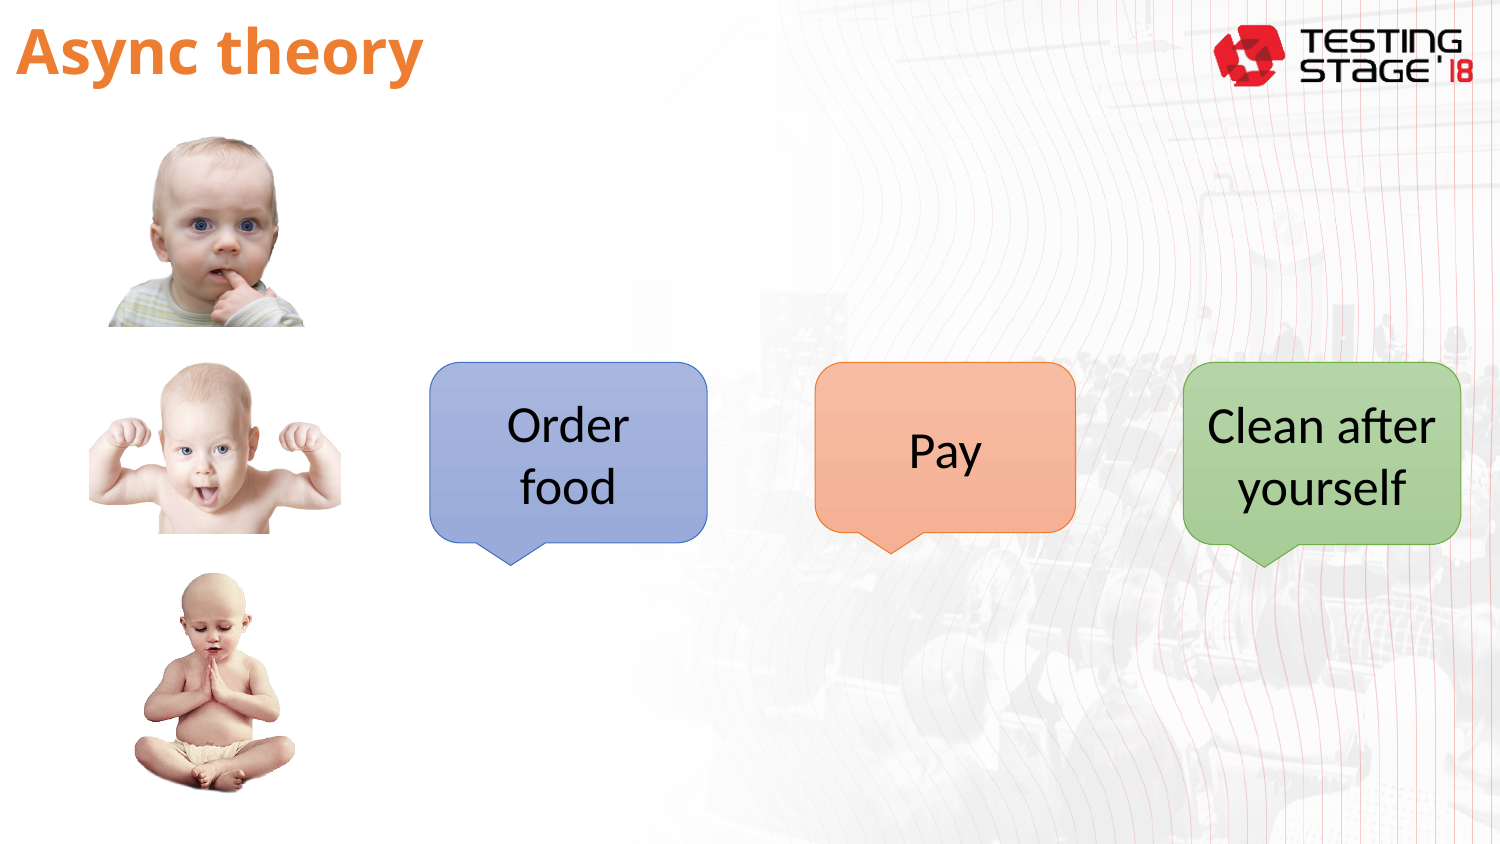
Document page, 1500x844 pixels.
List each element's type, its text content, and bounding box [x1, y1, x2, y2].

picture [1197, 0, 1500, 115]
text_box Pay [814, 361, 1077, 555]
picture [89, 362, 341, 534]
picture [23, 559, 387, 808]
text_box Order food [429, 361, 708, 567]
text_box Clean after yourself [1182, 361, 1462, 568]
picture [103, 119, 306, 327]
text_box Async theory [1, 4, 1197, 95]
